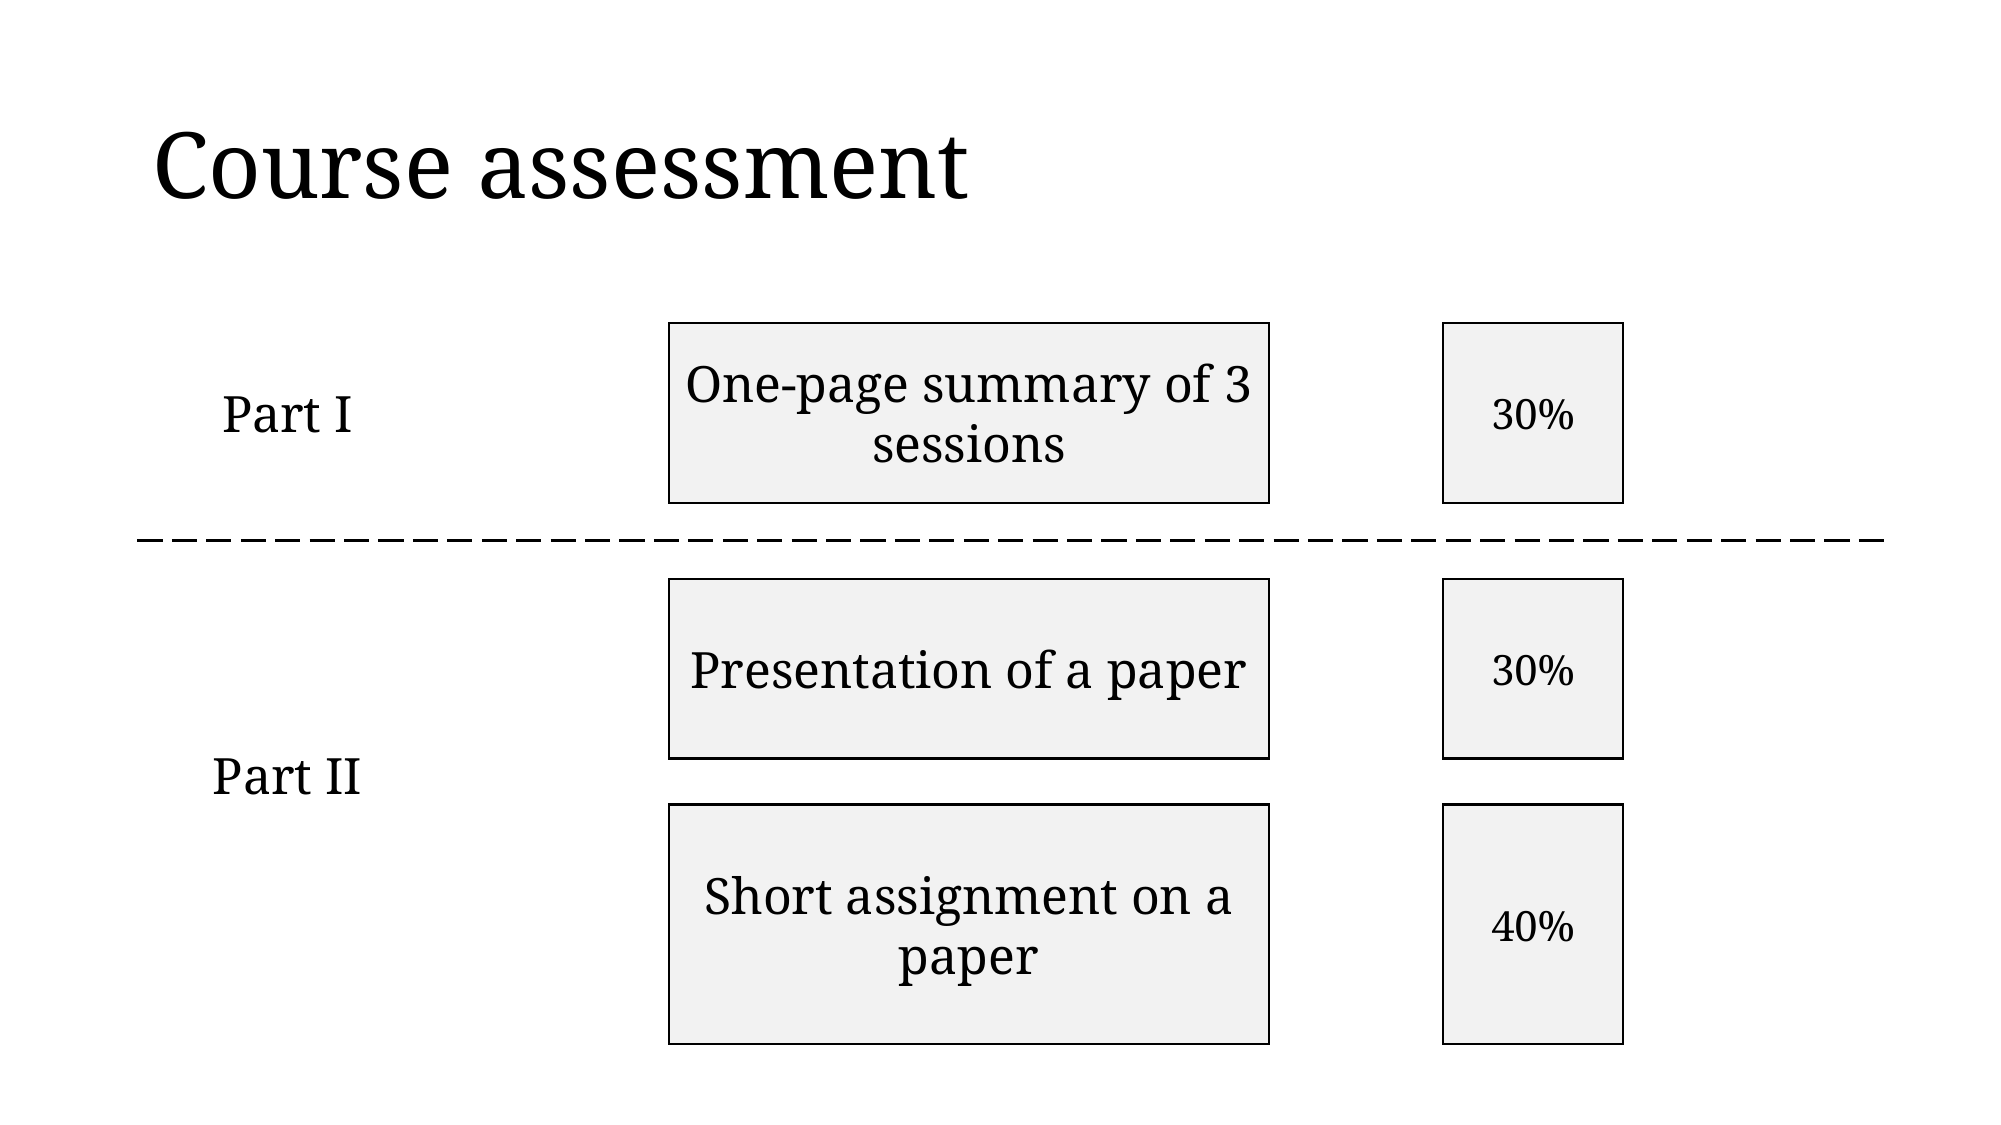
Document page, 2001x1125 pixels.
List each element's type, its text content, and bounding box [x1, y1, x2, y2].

text_box [668, 803, 1270, 1045]
text_box Part I [137, 375, 438, 451]
text_box [668, 578, 1270, 760]
text_box Short assignment on a paper [668, 857, 1269, 992]
text_box One-page summary of 3 sessions [669, 345, 1270, 481]
text_box 30% [1442, 322, 1624, 504]
text_box 30% [1442, 578, 1624, 760]
text_box Part II [137, 737, 438, 812]
text_box [668, 322, 1270, 504]
text_box Presentation of a paper [668, 631, 1269, 706]
text_box 40% [1442, 803, 1624, 1045]
title Course assessment [137, 59, 1863, 278]
